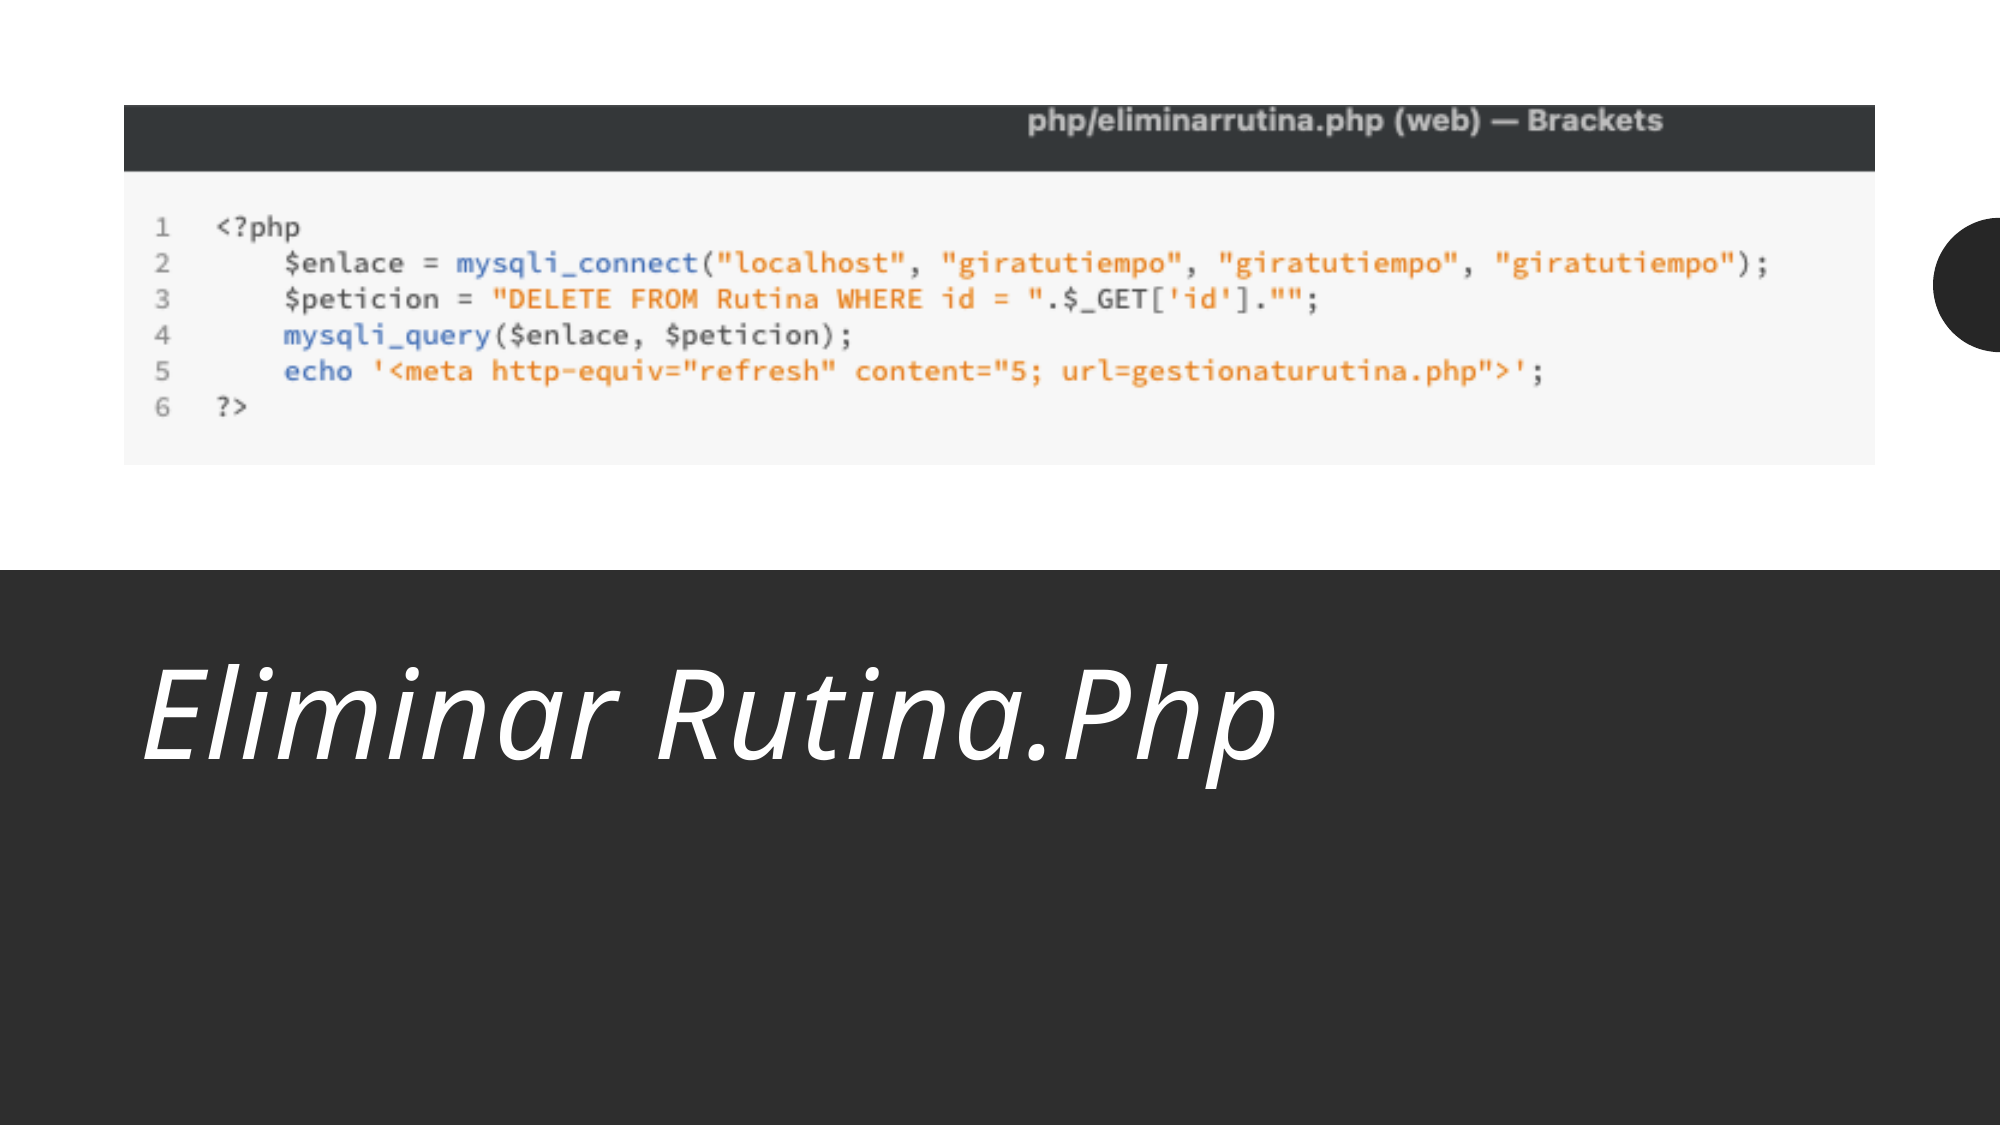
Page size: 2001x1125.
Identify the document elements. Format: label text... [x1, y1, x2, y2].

picture [124, 105, 1875, 465]
text_box [0, 0, 2000, 571]
text_box [0, 571, 2000, 1125]
title Eliminar Rutina.Php [124, 644, 1892, 978]
text_box [1933, 217, 2000, 353]
